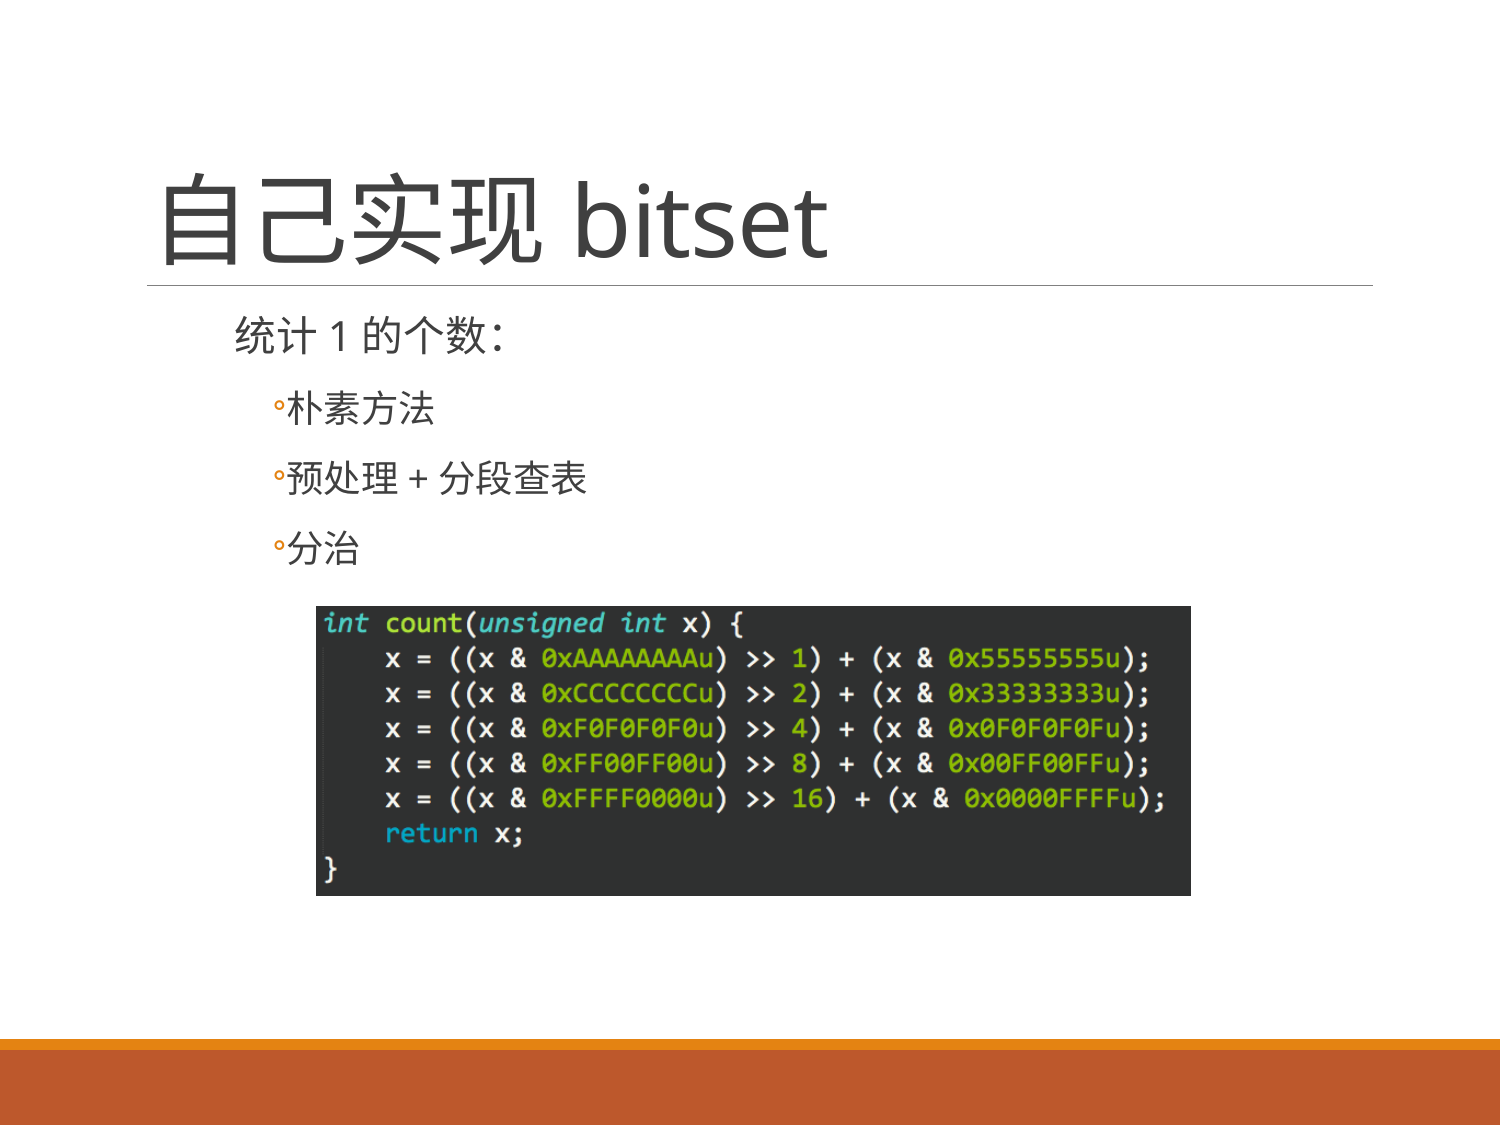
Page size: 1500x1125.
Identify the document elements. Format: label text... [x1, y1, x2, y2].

title 自己实现bitset [135, 47, 1373, 285]
picture [316, 605, 1192, 897]
